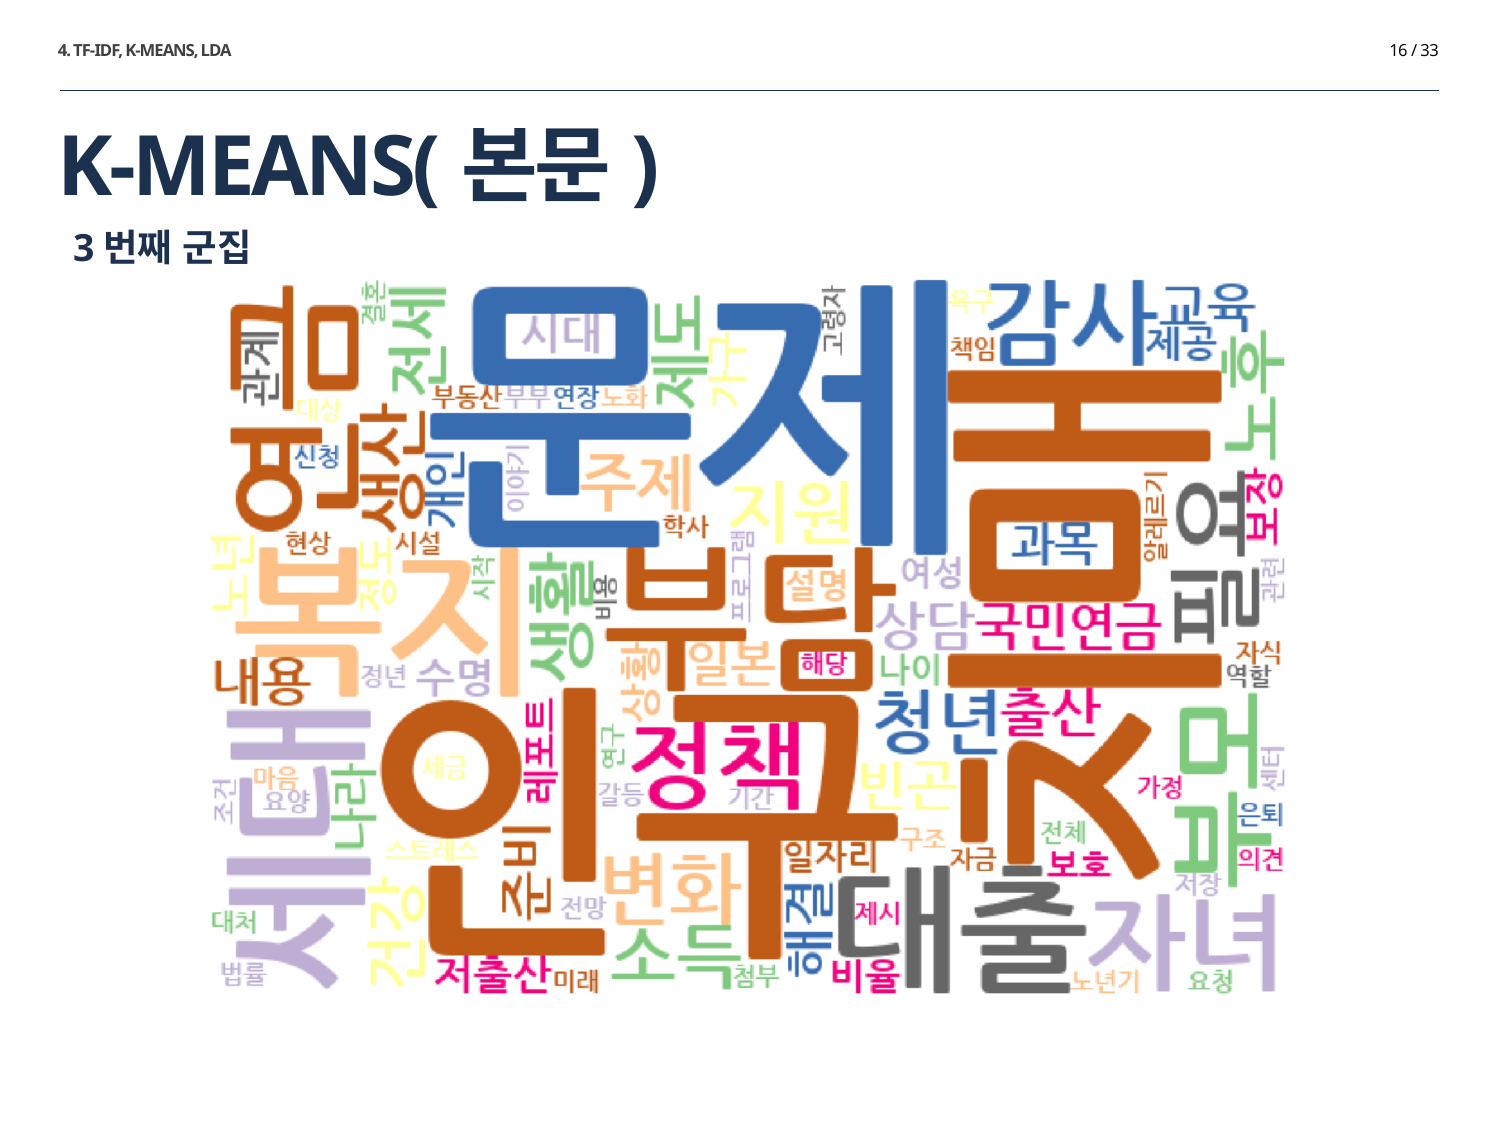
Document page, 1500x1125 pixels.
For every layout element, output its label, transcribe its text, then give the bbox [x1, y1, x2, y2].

text_box 4. TF-IDF, K-MEANS, LDA [43, 31, 303, 87]
text_box 16 / 33 [1193, 32, 1454, 70]
title K-MEANS(본문) [42, 114, 1190, 211]
picture [196, 266, 1299, 1009]
text_box 3번째 군집 [58, 217, 267, 277]
